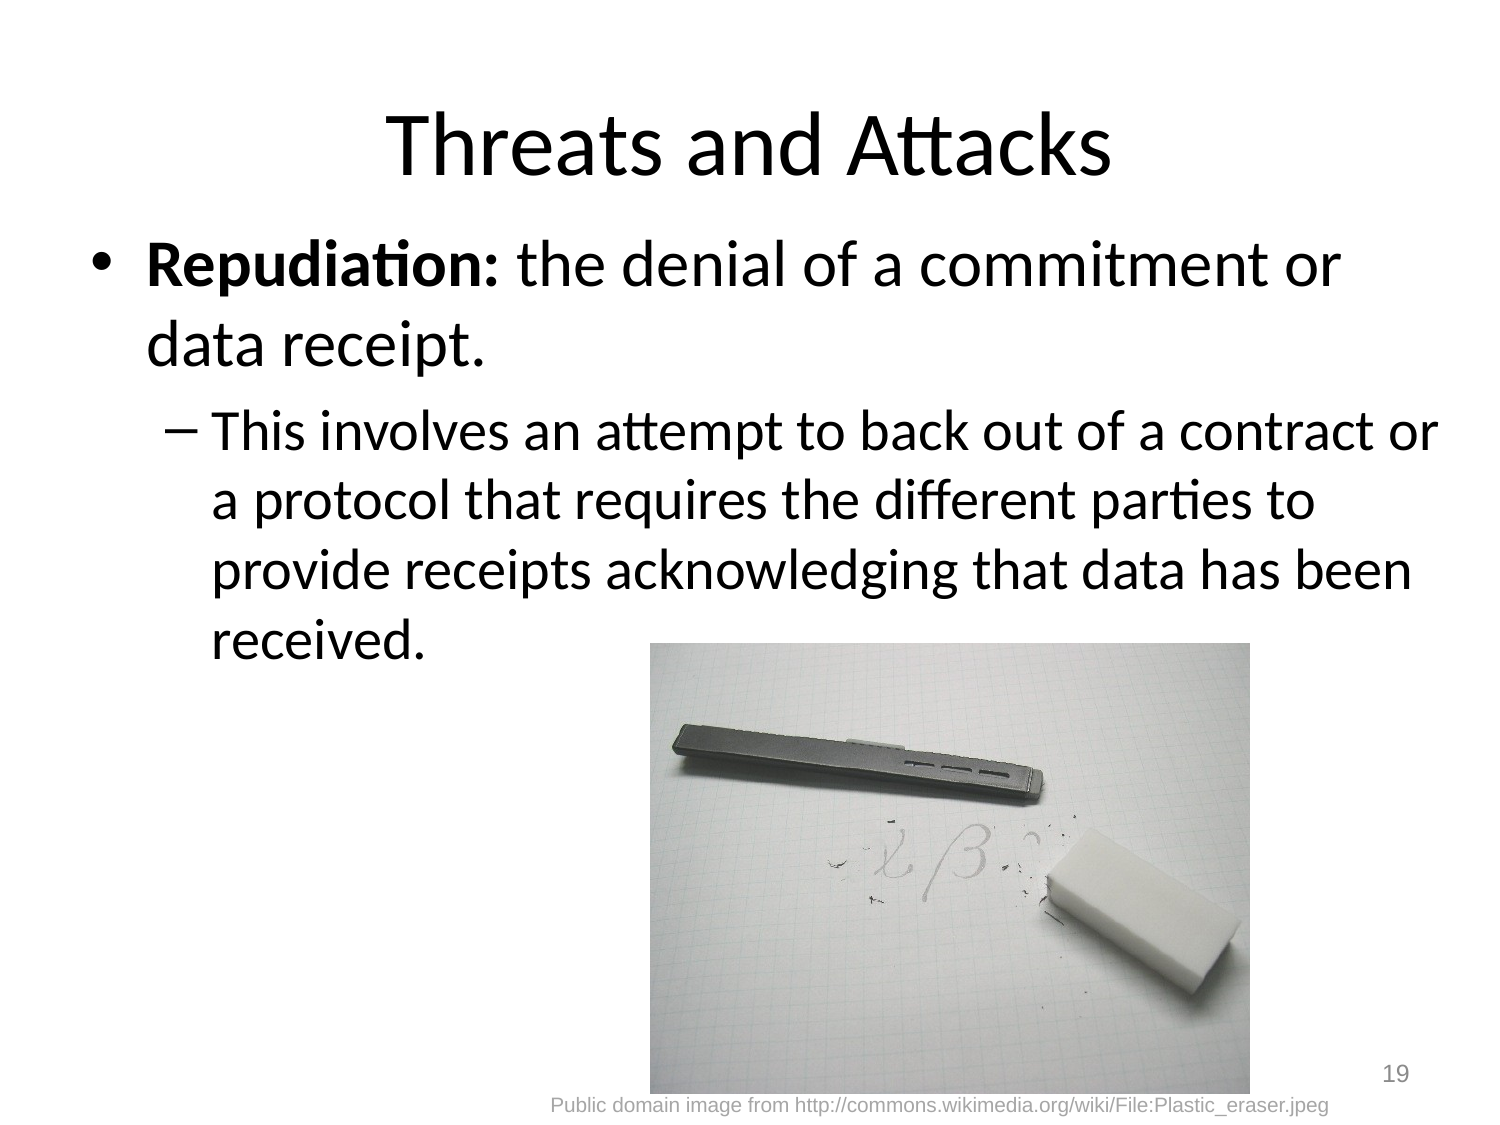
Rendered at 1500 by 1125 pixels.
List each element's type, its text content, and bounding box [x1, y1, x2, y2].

title Threats and Attacks [75, 45, 1425, 212]
slide_number 19 [1254, 1042, 1425, 1103]
picture [649, 643, 1251, 1094]
text_box Public domain image from http://commons.wikimedia.org/wiki/File:Plastic_eraser.jpeg [535, 1084, 1345, 1125]
list Repudiation: the denial of a commitment or data receipt. This involves an attempt to back out of a contract or a protocol that requires the different parties to provide receipts acknowledging that data has been received. [75, 212, 1463, 955]
